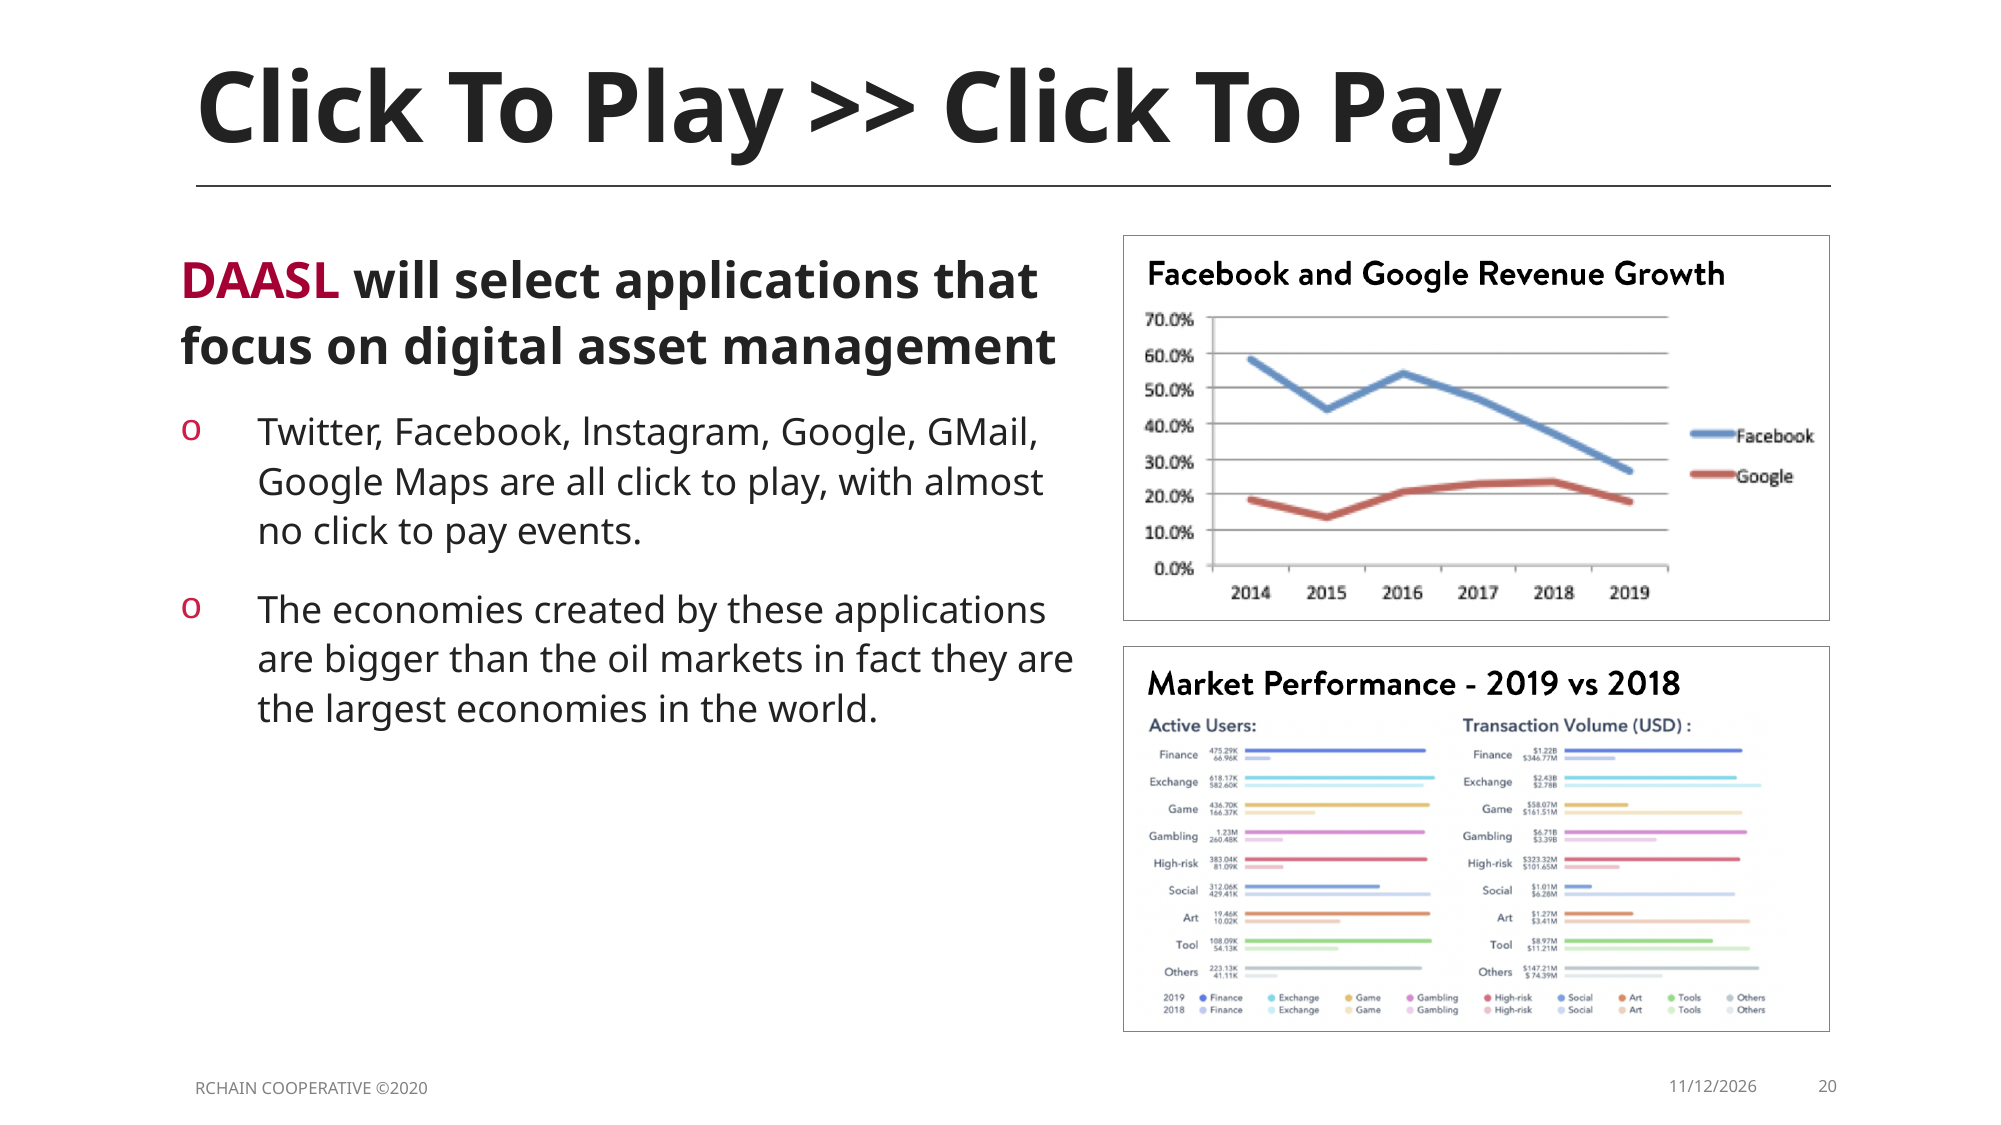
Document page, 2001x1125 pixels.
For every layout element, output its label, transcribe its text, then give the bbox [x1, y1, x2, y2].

list DAASL will select applications that focus on digital asset management Twitter, Facebook, lnstagram, Google, GMail, Google Maps are all click to play, with almost no click to pay events. The economies created by these applications are bigger than the oil markets in fact they are the largest economies in the world. [179, 235, 1087, 997]
title Click To Play >> Click To Pay [180, 16, 1830, 172]
slide_number 20 [1803, 1057, 1932, 1118]
picture [1122, 234, 1831, 622]
picture [1122, 645, 1831, 1033]
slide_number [1348, 1057, 1773, 1118]
footer Rchain Cooperative ©2020 [180, 1057, 1299, 1118]
